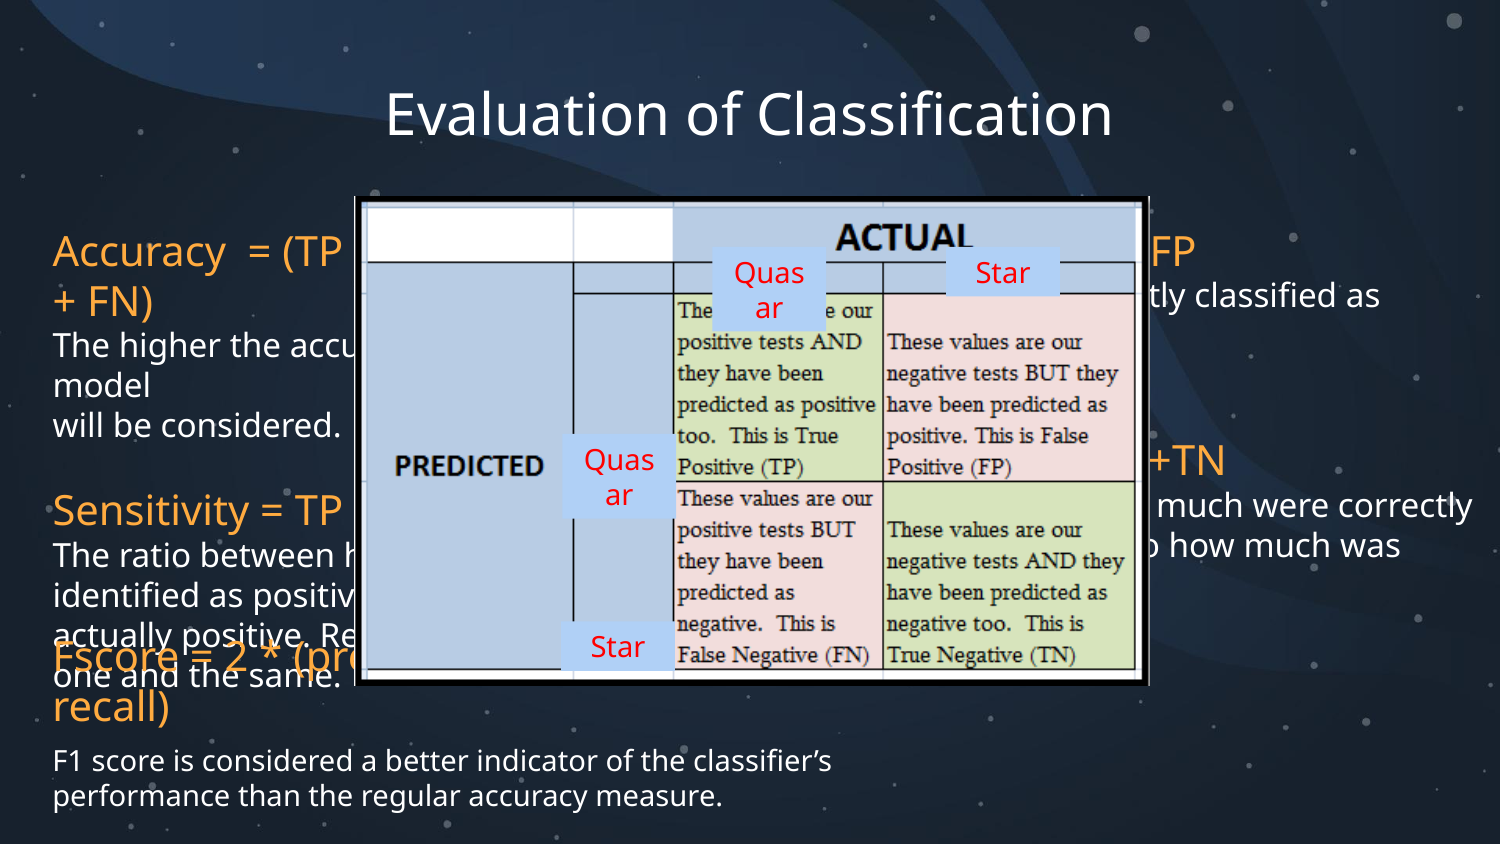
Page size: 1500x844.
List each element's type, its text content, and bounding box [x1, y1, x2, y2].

title Evaluation of Classification [51, 62, 1449, 157]
subtitle Precision = TP/TP+FP How much were correctly classified as positive out of all positives. Specificity = TN/FP+TN The ratio between how much were correctly classified as negative to how much was actually negative. [944, 209, 1500, 735]
text_box Fscore = 2 * (precision * recall)/ (precision + recall) F1 score is considered a better indicator of the classifier’s performance than the regular accuracy measure. [37, 622, 944, 821]
subtitle Accuracy = (TP + TN) / (TP + TN + FP + FN) The higher the accuracy, the better the model will be considered. Sensitivity = TP / FN+TP The ratio between how much were correctly identified as positive to how much were actually positive. Recall and sensitivity are one and the same. [37, 209, 349, 622]
picture [0, 0, 1500, 844]
